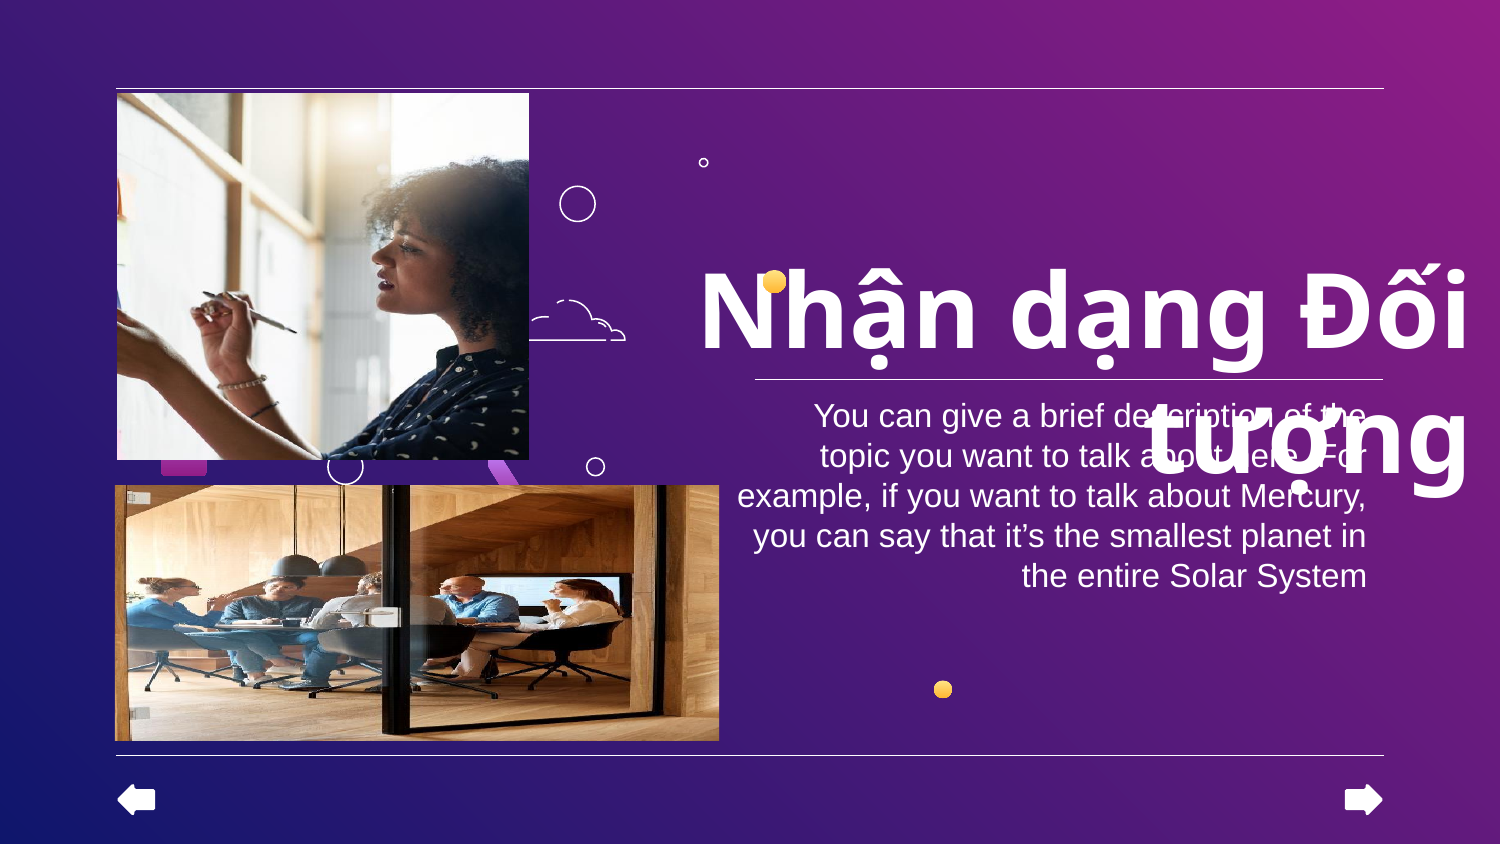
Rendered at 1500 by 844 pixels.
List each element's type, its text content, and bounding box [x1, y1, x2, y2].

title Nhận dạng Đối tượng [640, 228, 1488, 355]
subtitle You can give a brief description of the topic you want to talk about here. For example, if you want to talk about Mercury, you can say that it’s the smallest planet in the entire Solar System [719, 379, 1383, 614]
picture [114, 485, 720, 742]
text_box [934, 680, 952, 699]
text_box [117, 784, 156, 816]
text_box [762, 269, 786, 293]
text_box [1344, 784, 1383, 816]
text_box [115, 156, 626, 485]
picture [116, 93, 530, 460]
